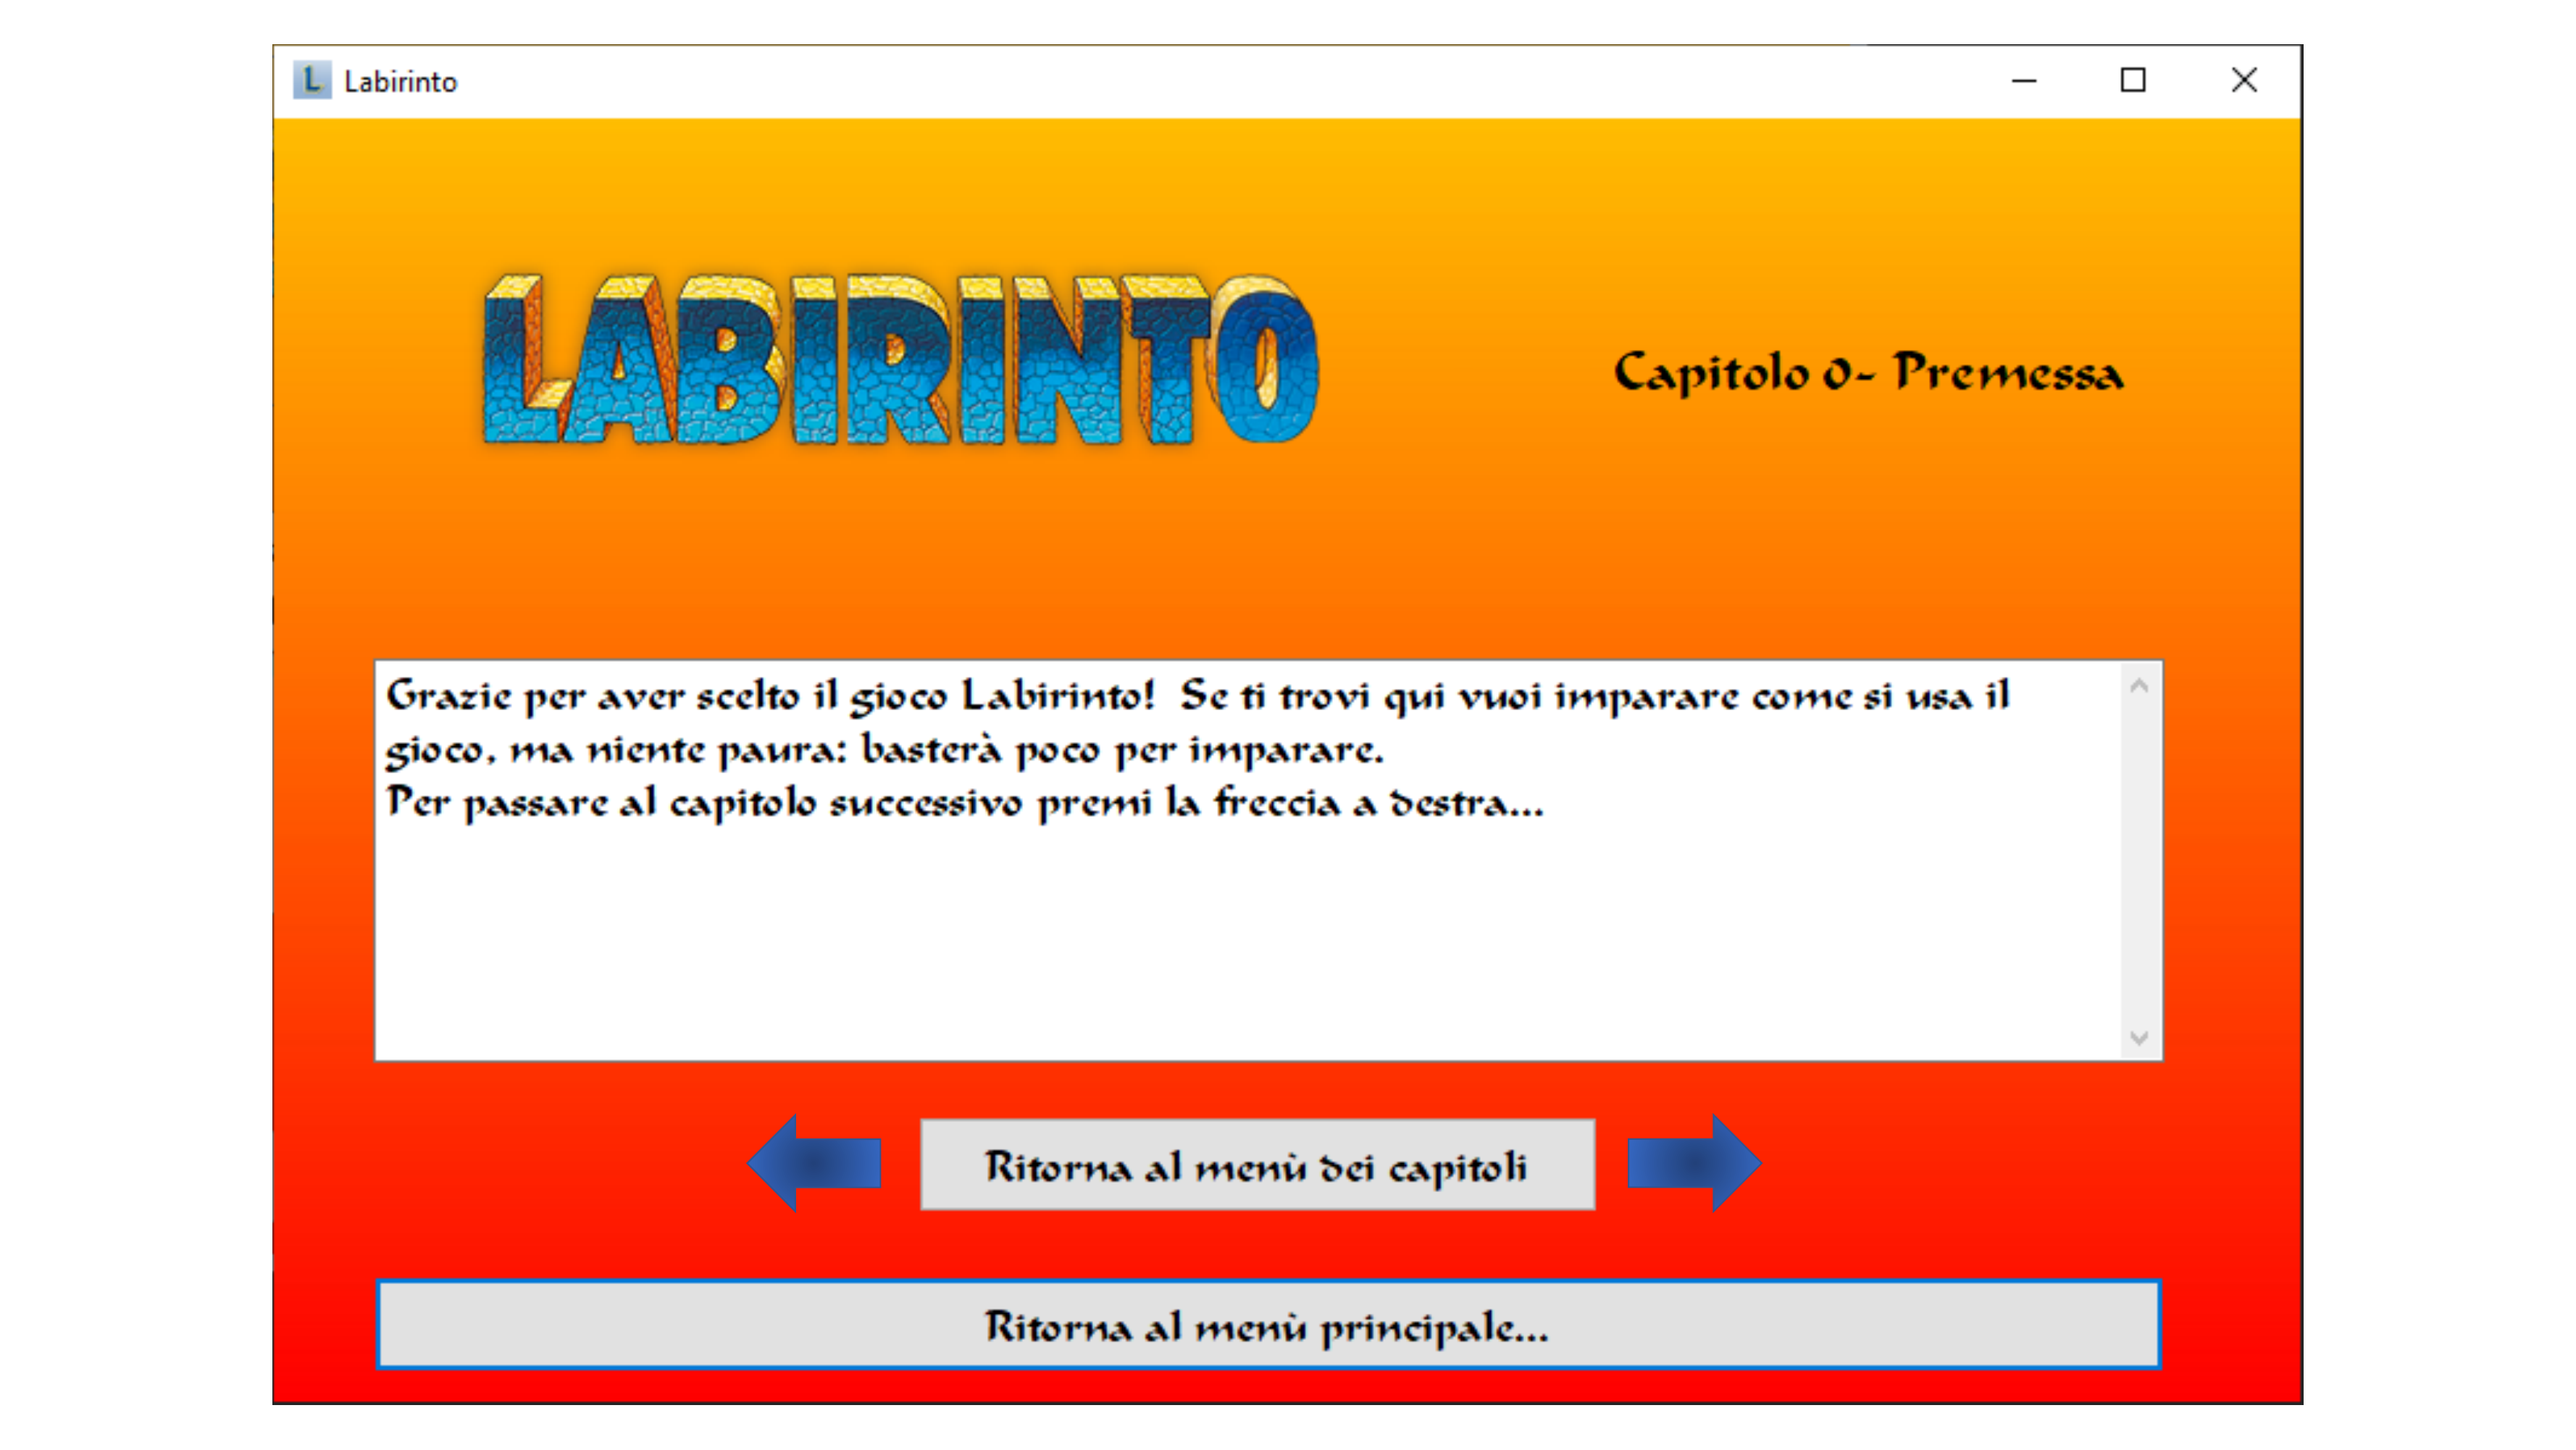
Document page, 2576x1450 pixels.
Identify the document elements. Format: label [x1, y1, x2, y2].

picture [272, 44, 2304, 1405]
